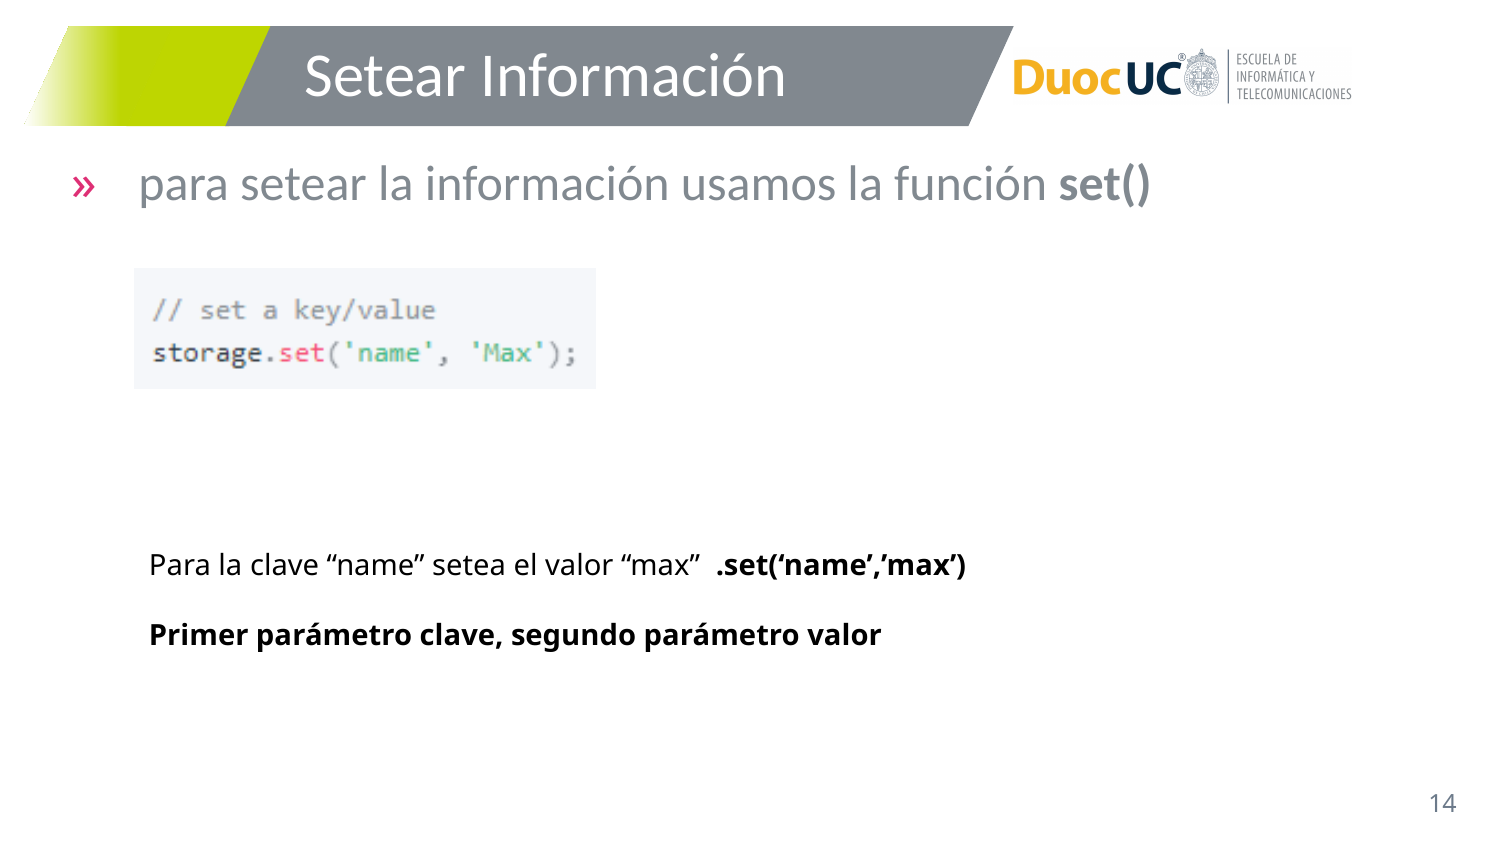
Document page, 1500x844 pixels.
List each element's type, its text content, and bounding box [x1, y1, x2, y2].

text_box Para la clave “name” setea el valor “max” .set(‘name’,’max’) Primer parámetro clave, segundo parámetro valor [134, 531, 1384, 741]
picture [133, 268, 596, 389]
title Setear Información [289, 26, 993, 127]
picture [1013, 47, 1352, 105]
list para setear la información usamos la función set() [48, 149, 1452, 270]
